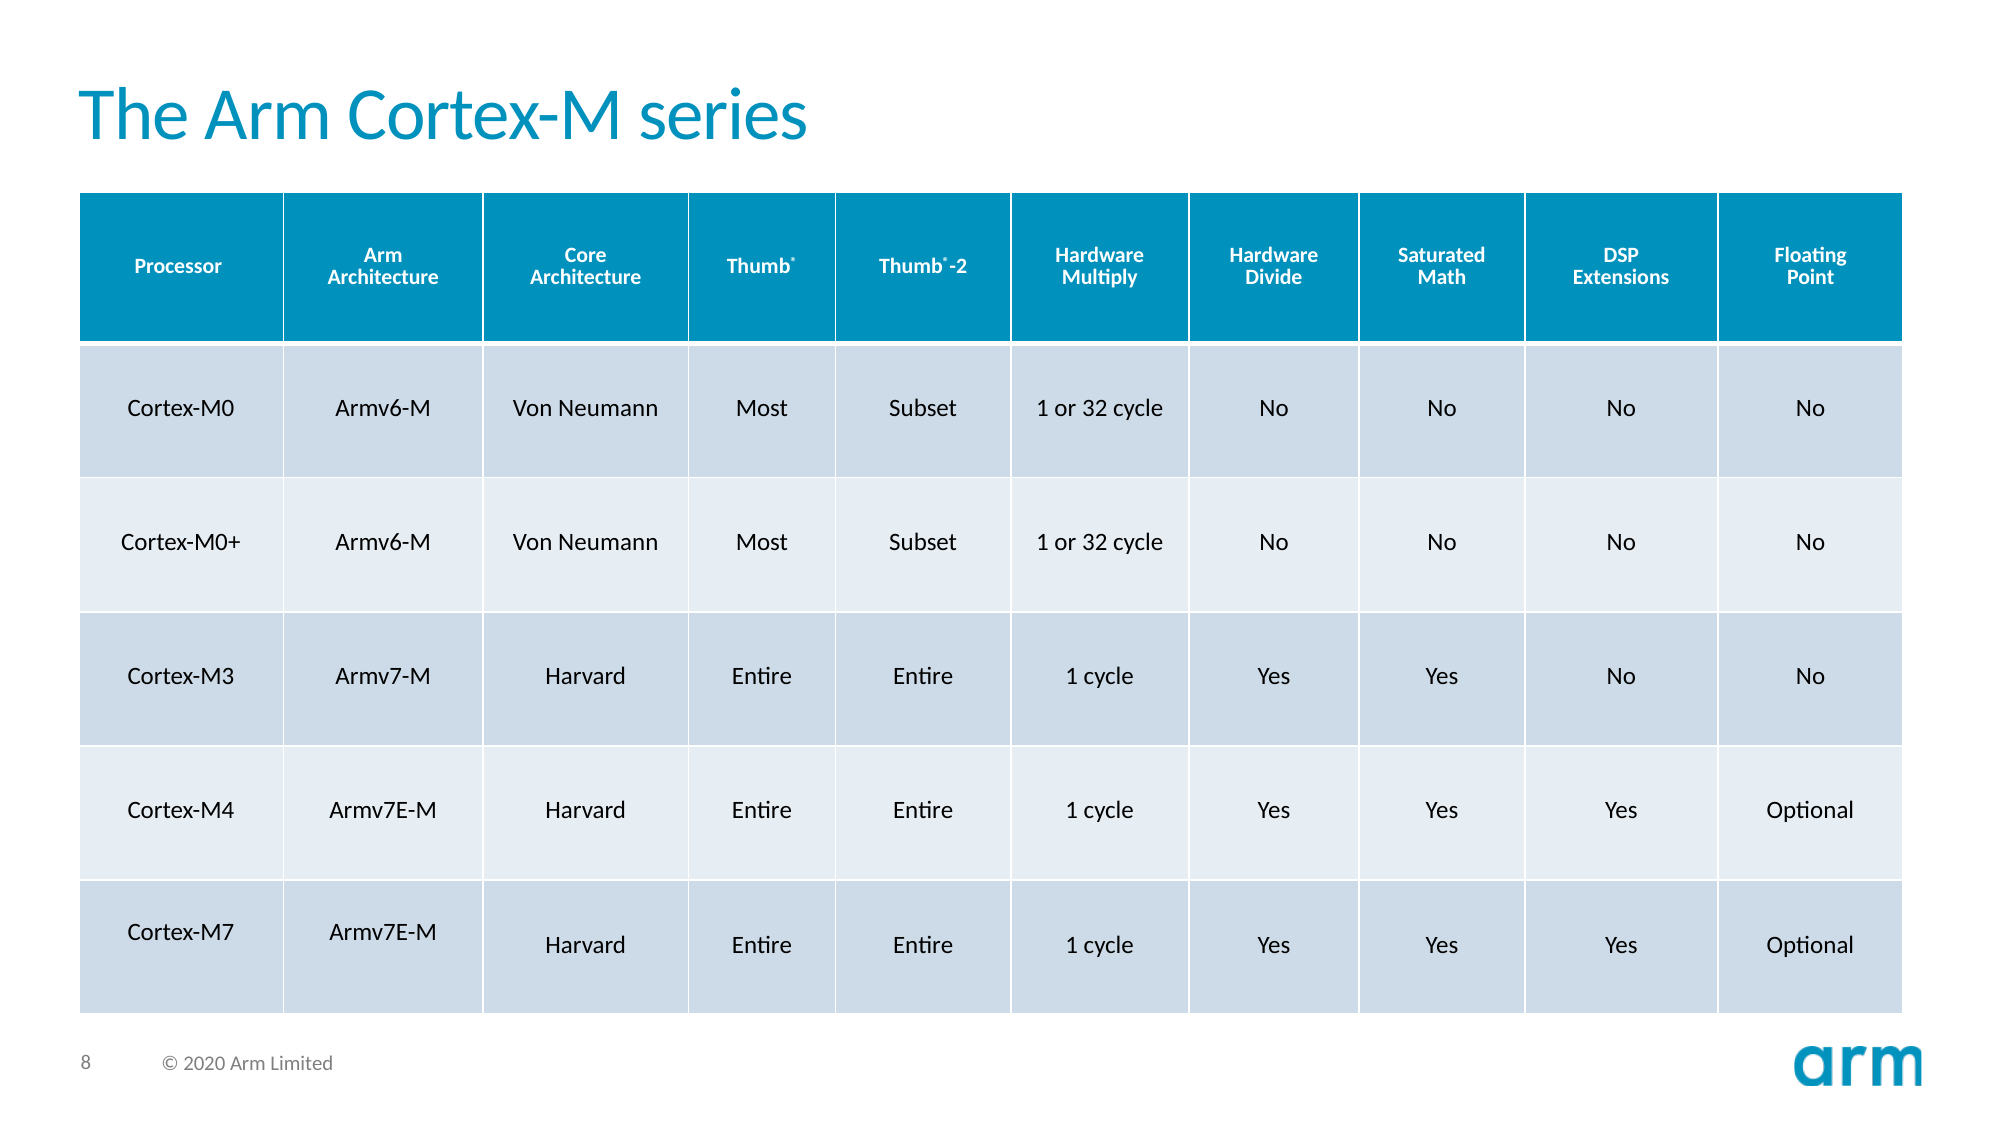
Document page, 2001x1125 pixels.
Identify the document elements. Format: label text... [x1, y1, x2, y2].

table_cell No [1526, 613, 1717, 745]
table_header Hardware Divide [1190, 193, 1358, 341]
table_cell Harvard [484, 747, 688, 879]
table_cell Cortex-M3 [80, 613, 283, 745]
table_cell No [1526, 478, 1717, 611]
table_cell 1 or 32 cycle [1012, 346, 1188, 477]
table_cell Yes [1360, 881, 1524, 1013]
table_cell No [1719, 478, 1902, 611]
table_cell No [1190, 478, 1358, 611]
table_cell Cortex-M7 [80, 881, 283, 1013]
table_header Arm Architecture [284, 193, 482, 341]
table_cell 1 or 32 cycle [1012, 478, 1188, 611]
table_cell Cortex-M0 [80, 346, 283, 477]
table_cell Most [689, 346, 835, 477]
table_header Floating Point [1719, 193, 1902, 341]
table_header Thumb® [689, 193, 835, 341]
table_cell No [1360, 478, 1524, 611]
table_cell Yes [1190, 881, 1358, 1013]
table_cell Harvard [484, 881, 688, 1013]
table_cell Von Neumann [484, 346, 688, 477]
table_cell Entire [689, 613, 835, 745]
table_header Core Architecture [484, 193, 688, 341]
table_header DSP Extensions [1526, 193, 1717, 341]
table_cell 1 cycle [1012, 881, 1188, 1013]
table_cell No [1719, 346, 1902, 477]
title The Arm Cortex-M series [78, 78, 1922, 186]
table_cell Entire [836, 747, 1010, 879]
table_cell Armv7E-M [284, 747, 482, 879]
table_cell 1 cycle [1012, 747, 1188, 879]
table_cell Most [689, 478, 835, 611]
table_header Hardware Multiply [1012, 193, 1188, 341]
table_cell Yes [1360, 747, 1524, 879]
table_header Thumb®-2 [836, 193, 1010, 341]
table_cell Entire [689, 747, 835, 879]
table_cell Yes [1360, 613, 1524, 745]
table_header Saturated Math [1360, 193, 1524, 341]
table_cell Optional [1719, 747, 1902, 879]
table_cell Subset [836, 478, 1010, 611]
table_cell Von Neumann [484, 478, 688, 611]
table_cell Entire [689, 881, 835, 1013]
table_cell No [1526, 346, 1717, 477]
table_cell No [1360, 346, 1524, 477]
table_cell Yes [1526, 881, 1717, 1013]
table_cell Yes [1190, 747, 1358, 879]
table_cell No [1719, 613, 1902, 745]
table_cell 1 cycle [1012, 613, 1188, 745]
table_cell Entire [836, 613, 1010, 745]
table_cell Cortex-M4 [80, 747, 283, 879]
table_cell Entire [836, 881, 1010, 1013]
table_cell Armv6-M [284, 478, 482, 611]
table_cell Subset [836, 346, 1010, 477]
table_cell Armv7-M [284, 613, 482, 745]
table_header Processor [80, 193, 283, 341]
table_cell Cortex-M0+ [80, 478, 283, 611]
table_cell Harvard [484, 613, 688, 745]
table_cell Yes [1526, 747, 1717, 879]
table_cell No [1190, 346, 1358, 477]
table_cell Armv6-M [284, 346, 482, 477]
table_cell Yes [1190, 613, 1358, 745]
table_cell Armv7E-M [284, 881, 482, 1013]
table_cell Optional [1719, 881, 1902, 1013]
